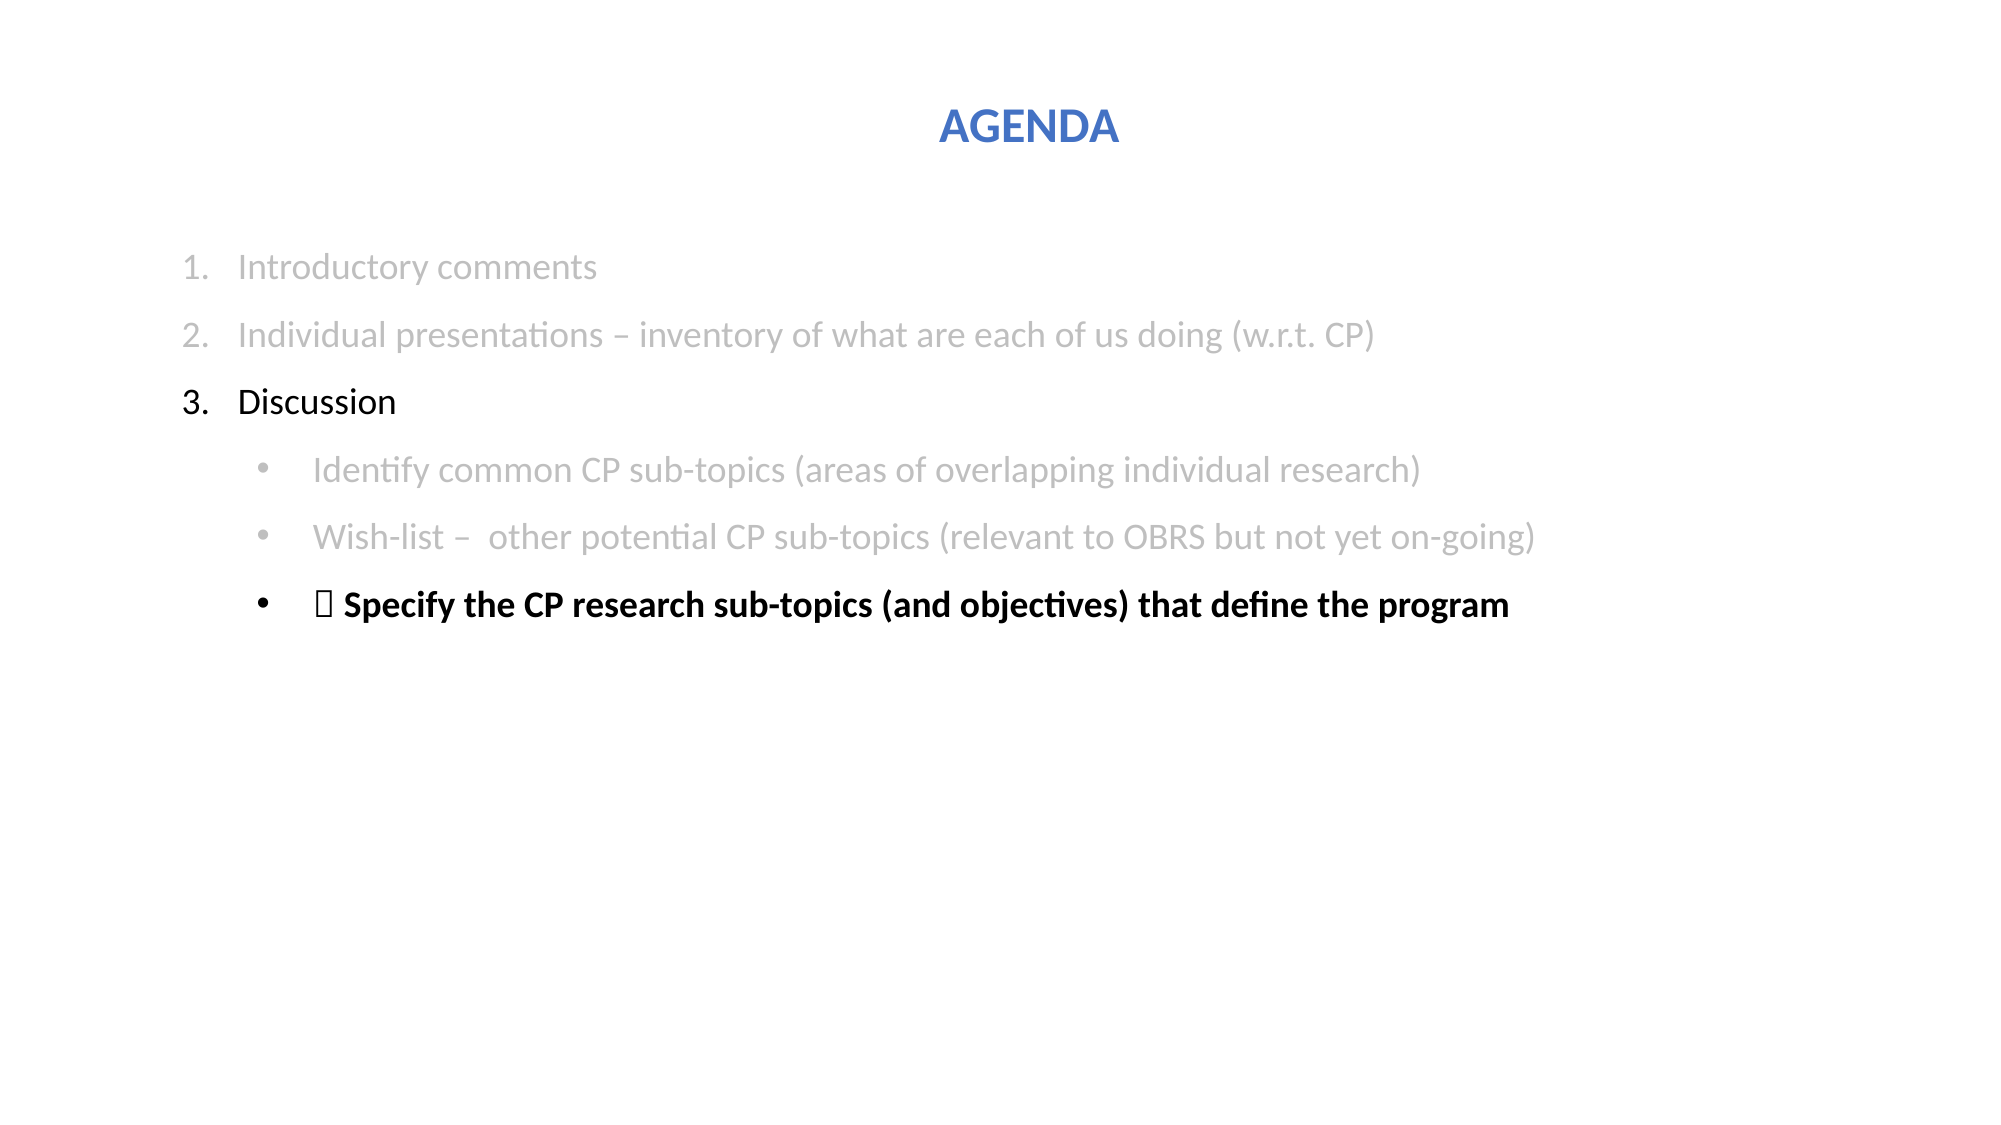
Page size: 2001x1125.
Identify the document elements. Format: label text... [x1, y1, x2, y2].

text_box AGENDA Introductory comments Individual presentations – inventory of what are each of us doing (w.r.t. CP) Discussion Identify common CP sub-topics (areas of overlapping individual research) Wish-list – other potential CP sub-topics (relevant to OBRS but not yet on-going)  Specify the CP research sub-topics (and objectives) that define the program [166, 55, 1893, 633]
